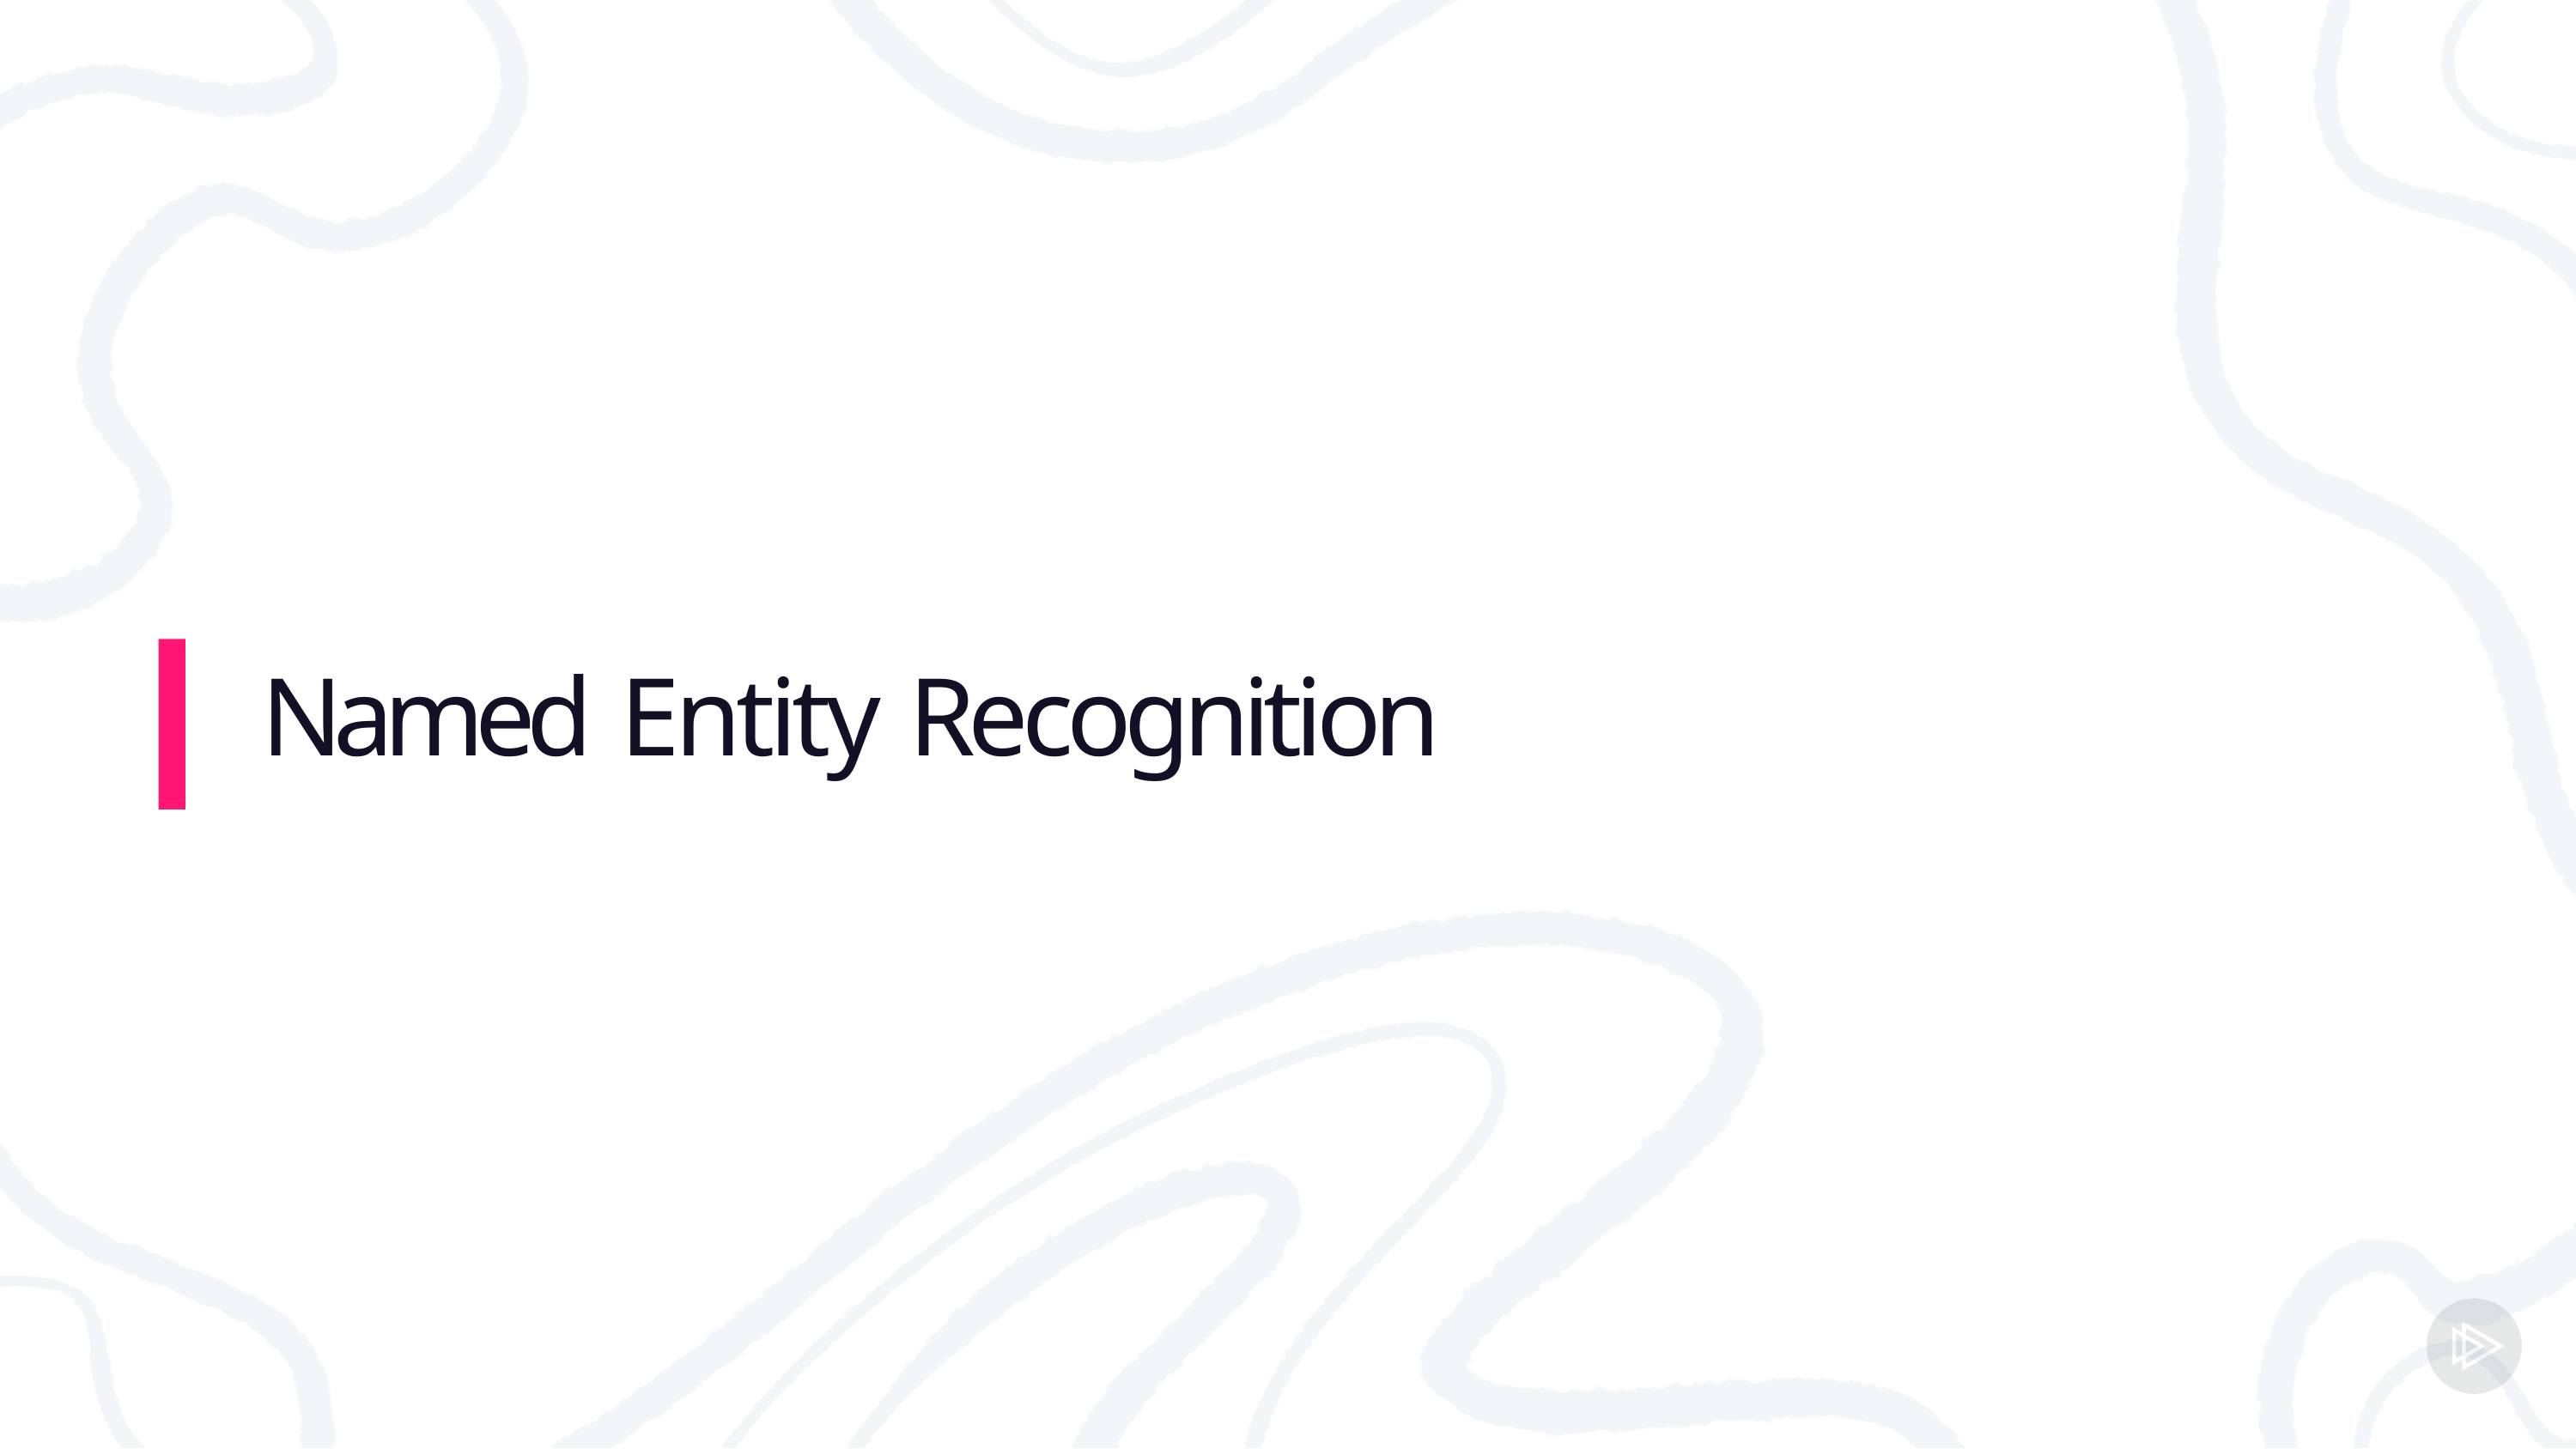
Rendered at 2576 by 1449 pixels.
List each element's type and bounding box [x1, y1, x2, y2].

text_box [0, 0, 2576, 1449]
